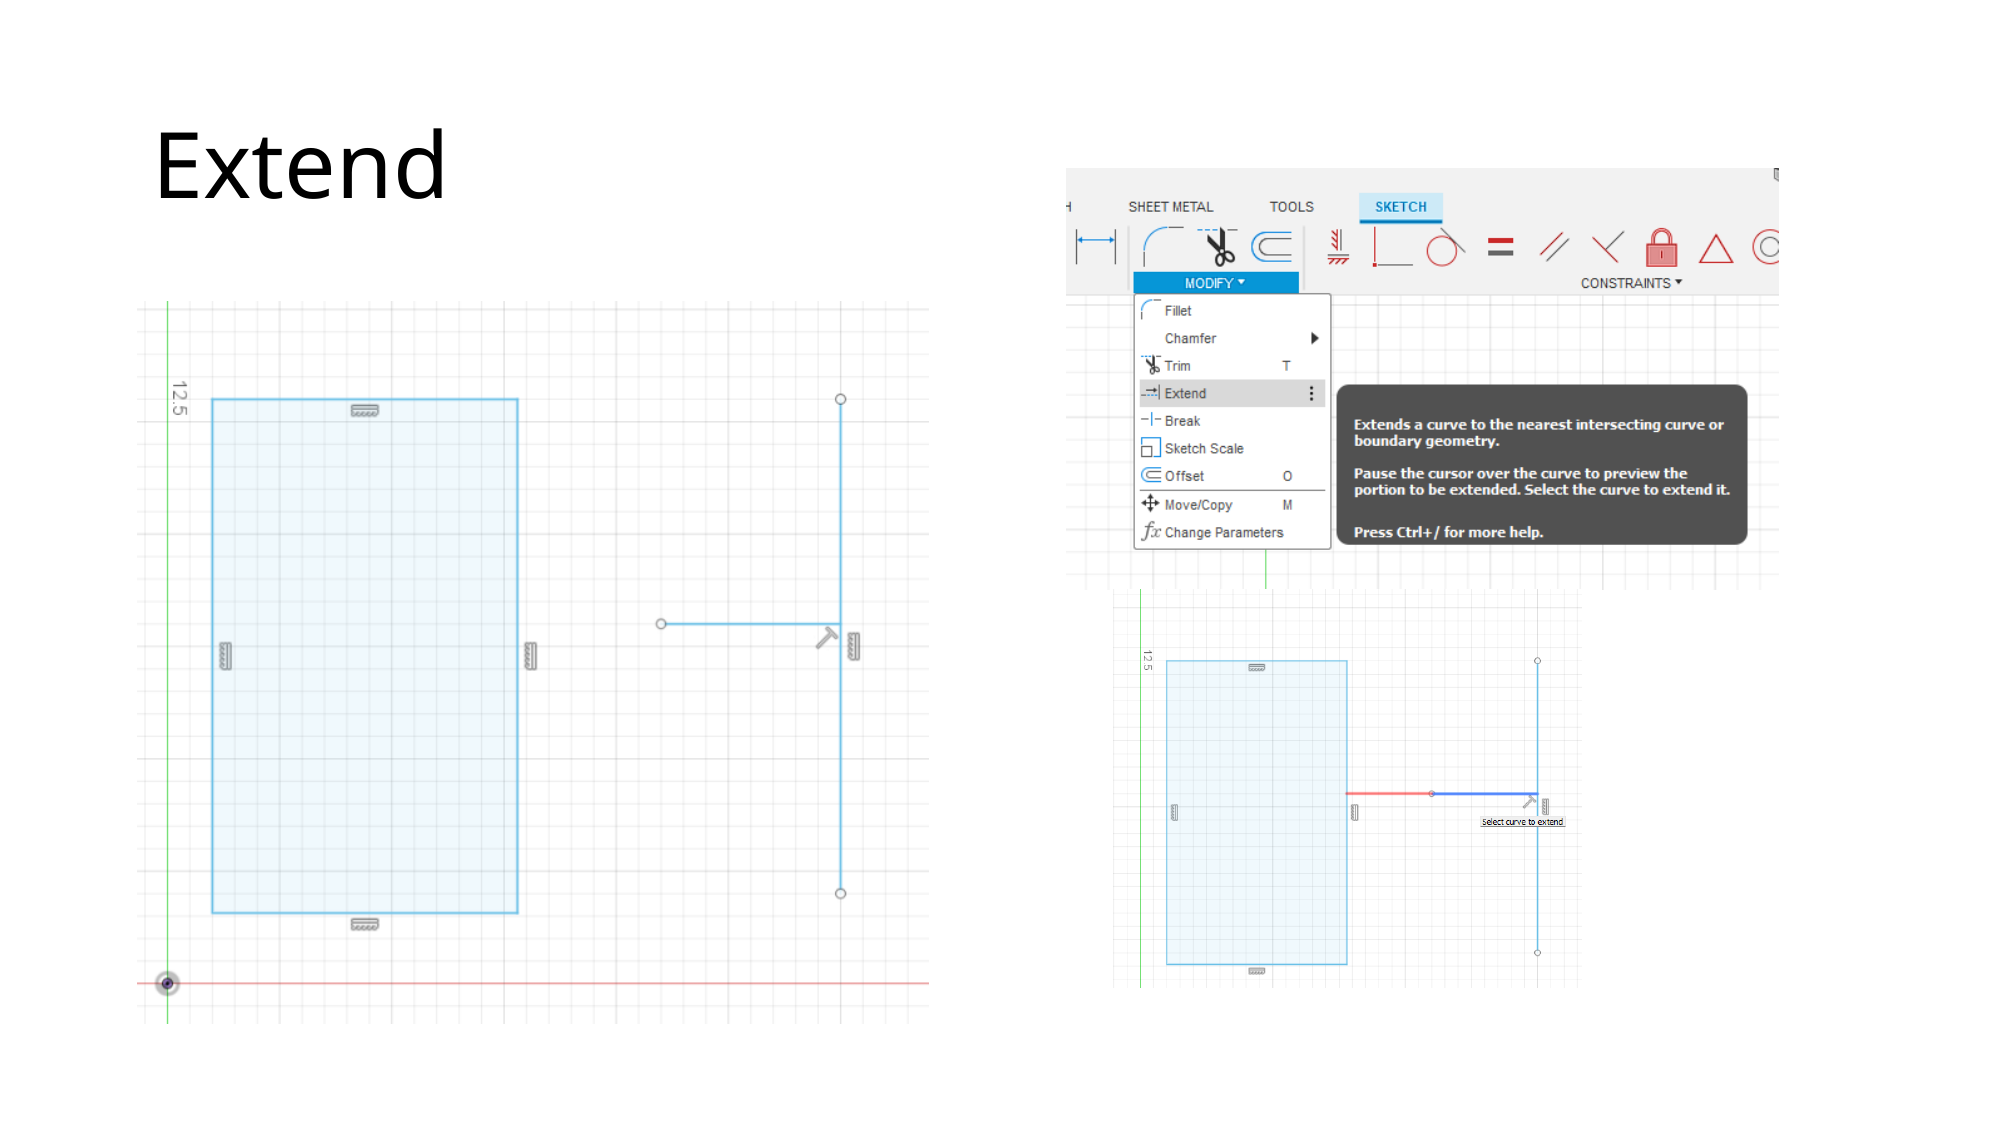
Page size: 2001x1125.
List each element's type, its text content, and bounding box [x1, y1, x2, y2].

title Extend [137, 59, 1863, 278]
picture [137, 301, 929, 1024]
picture [1066, 168, 1779, 988]
